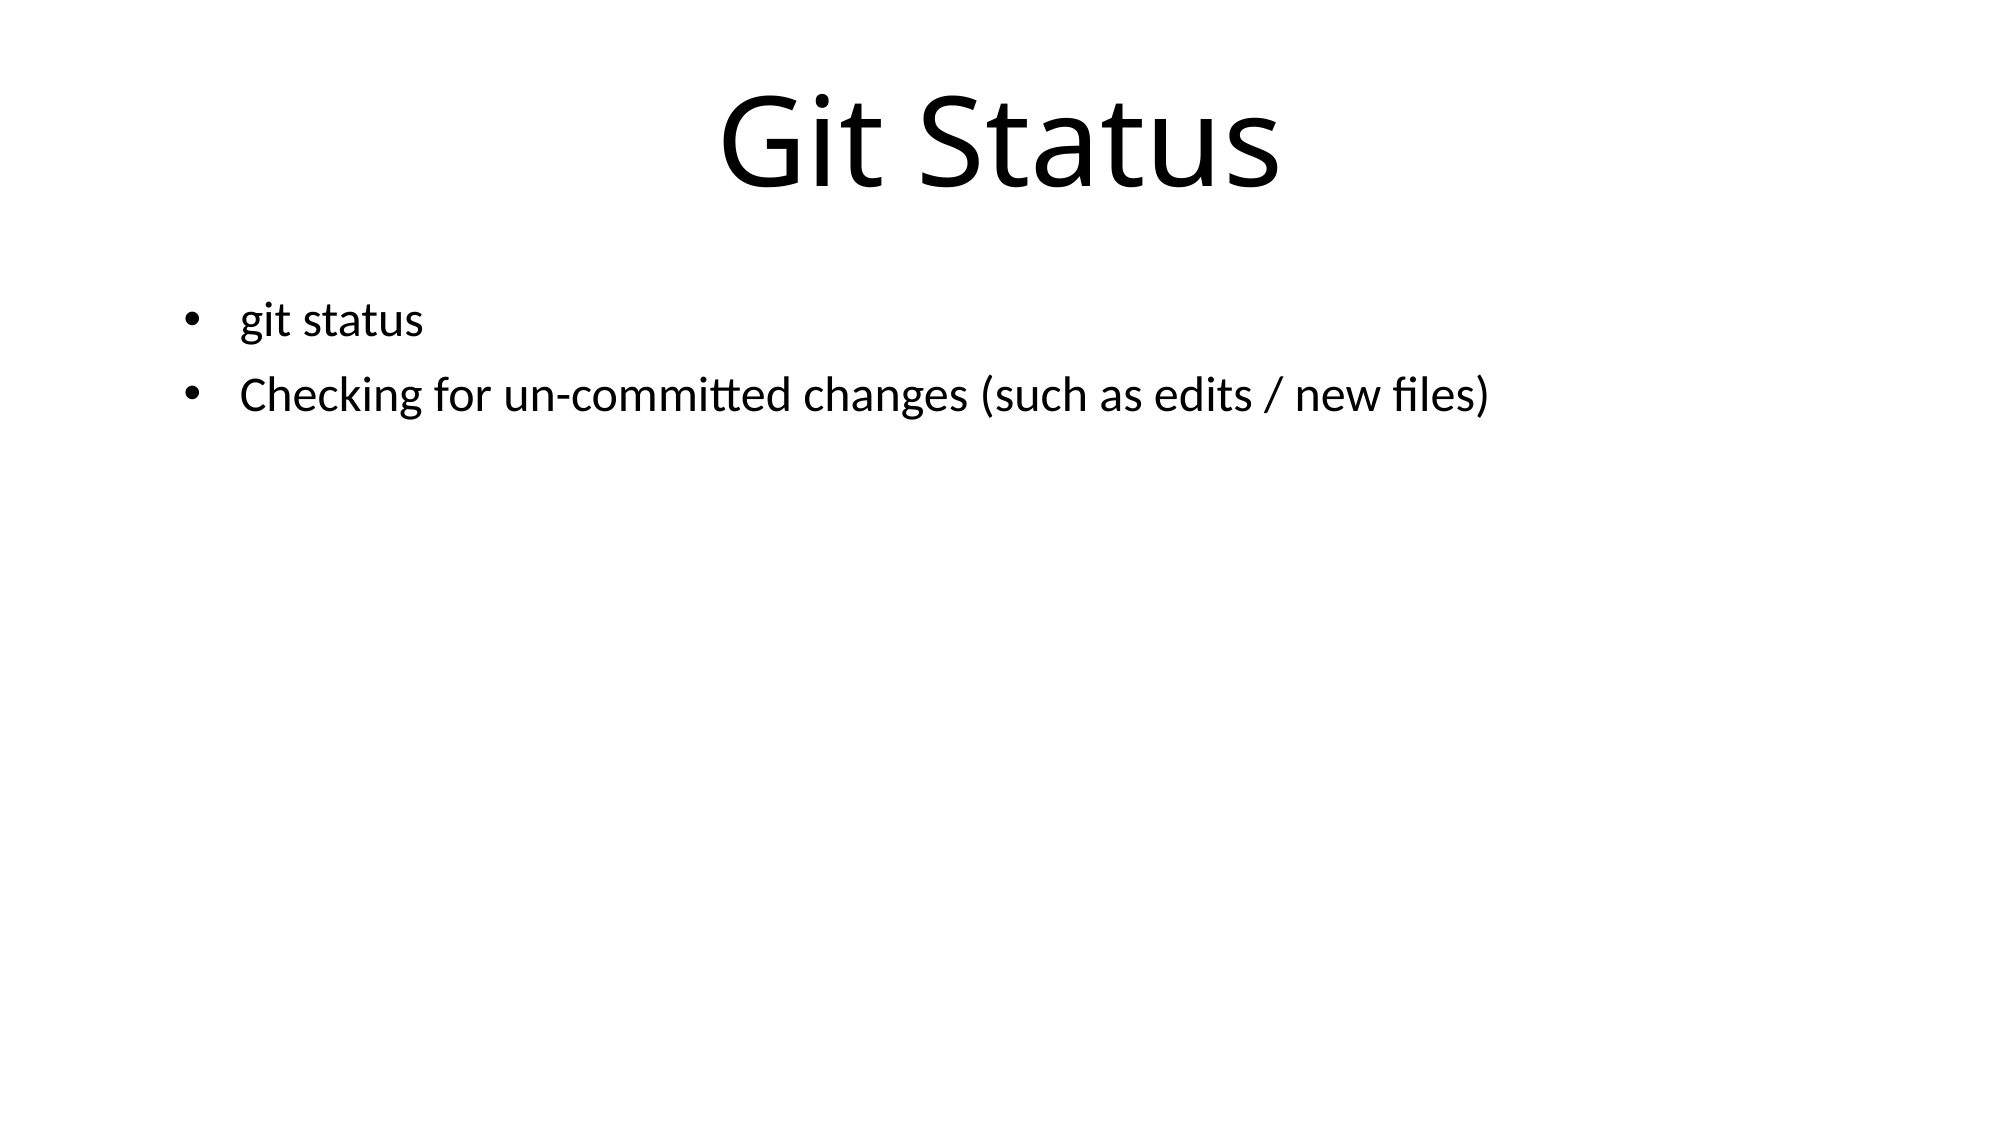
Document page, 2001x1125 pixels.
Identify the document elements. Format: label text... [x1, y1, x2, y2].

title Git Status [249, 52, 1750, 222]
subtitle git status Checking for un-committed changes (such as edits / new files) [168, 286, 1909, 1042]
